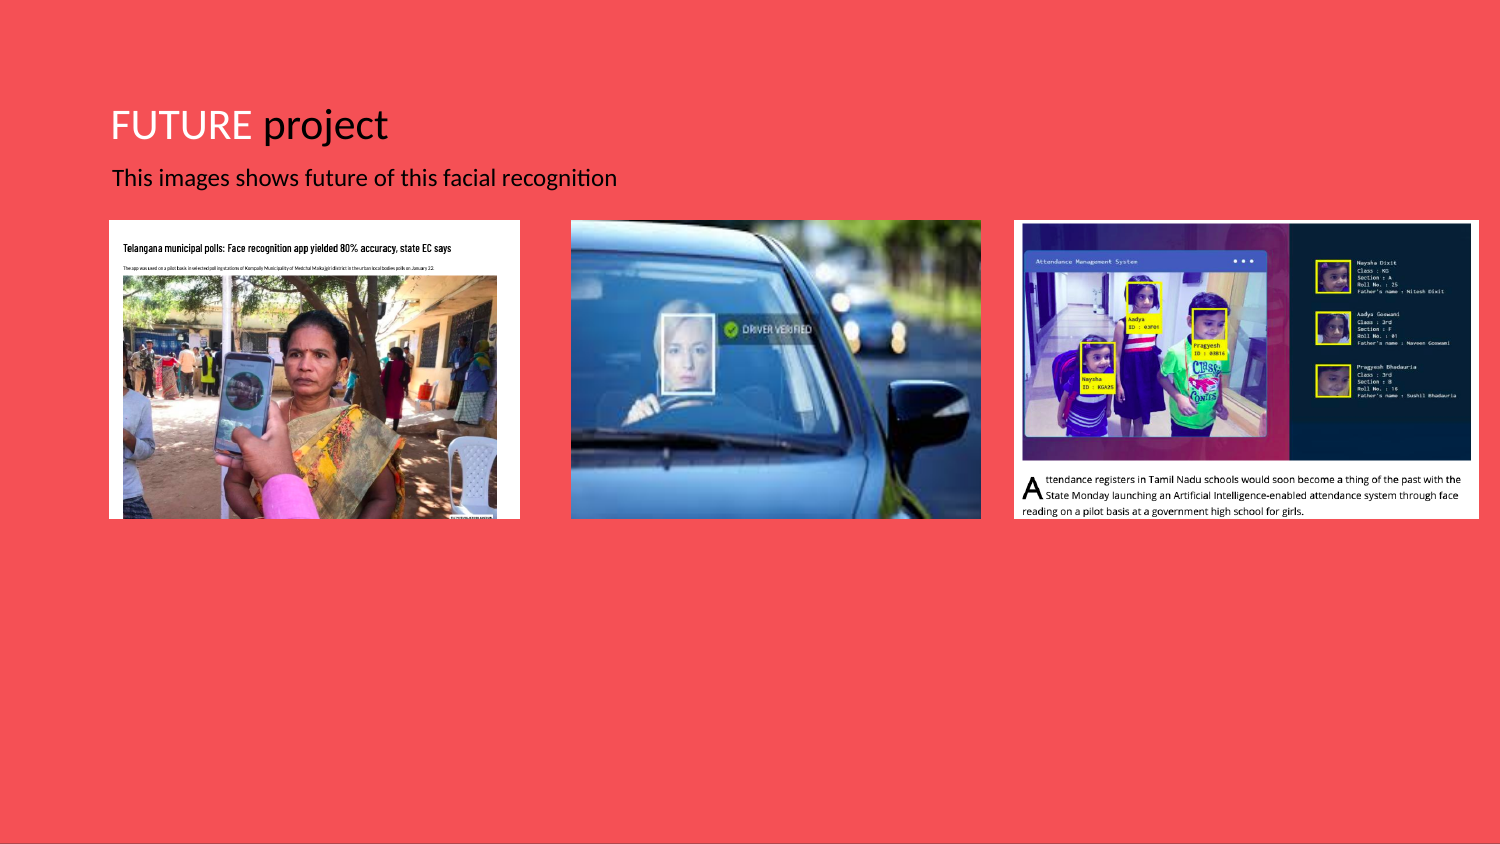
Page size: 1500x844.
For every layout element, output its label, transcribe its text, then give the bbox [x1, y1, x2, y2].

text_box FUTURE project [95, 94, 1401, 158]
text_box This images shows future of this facial recognition [97, 157, 1403, 221]
picture [109, 220, 520, 519]
picture [1014, 220, 1479, 519]
picture [571, 220, 981, 519]
